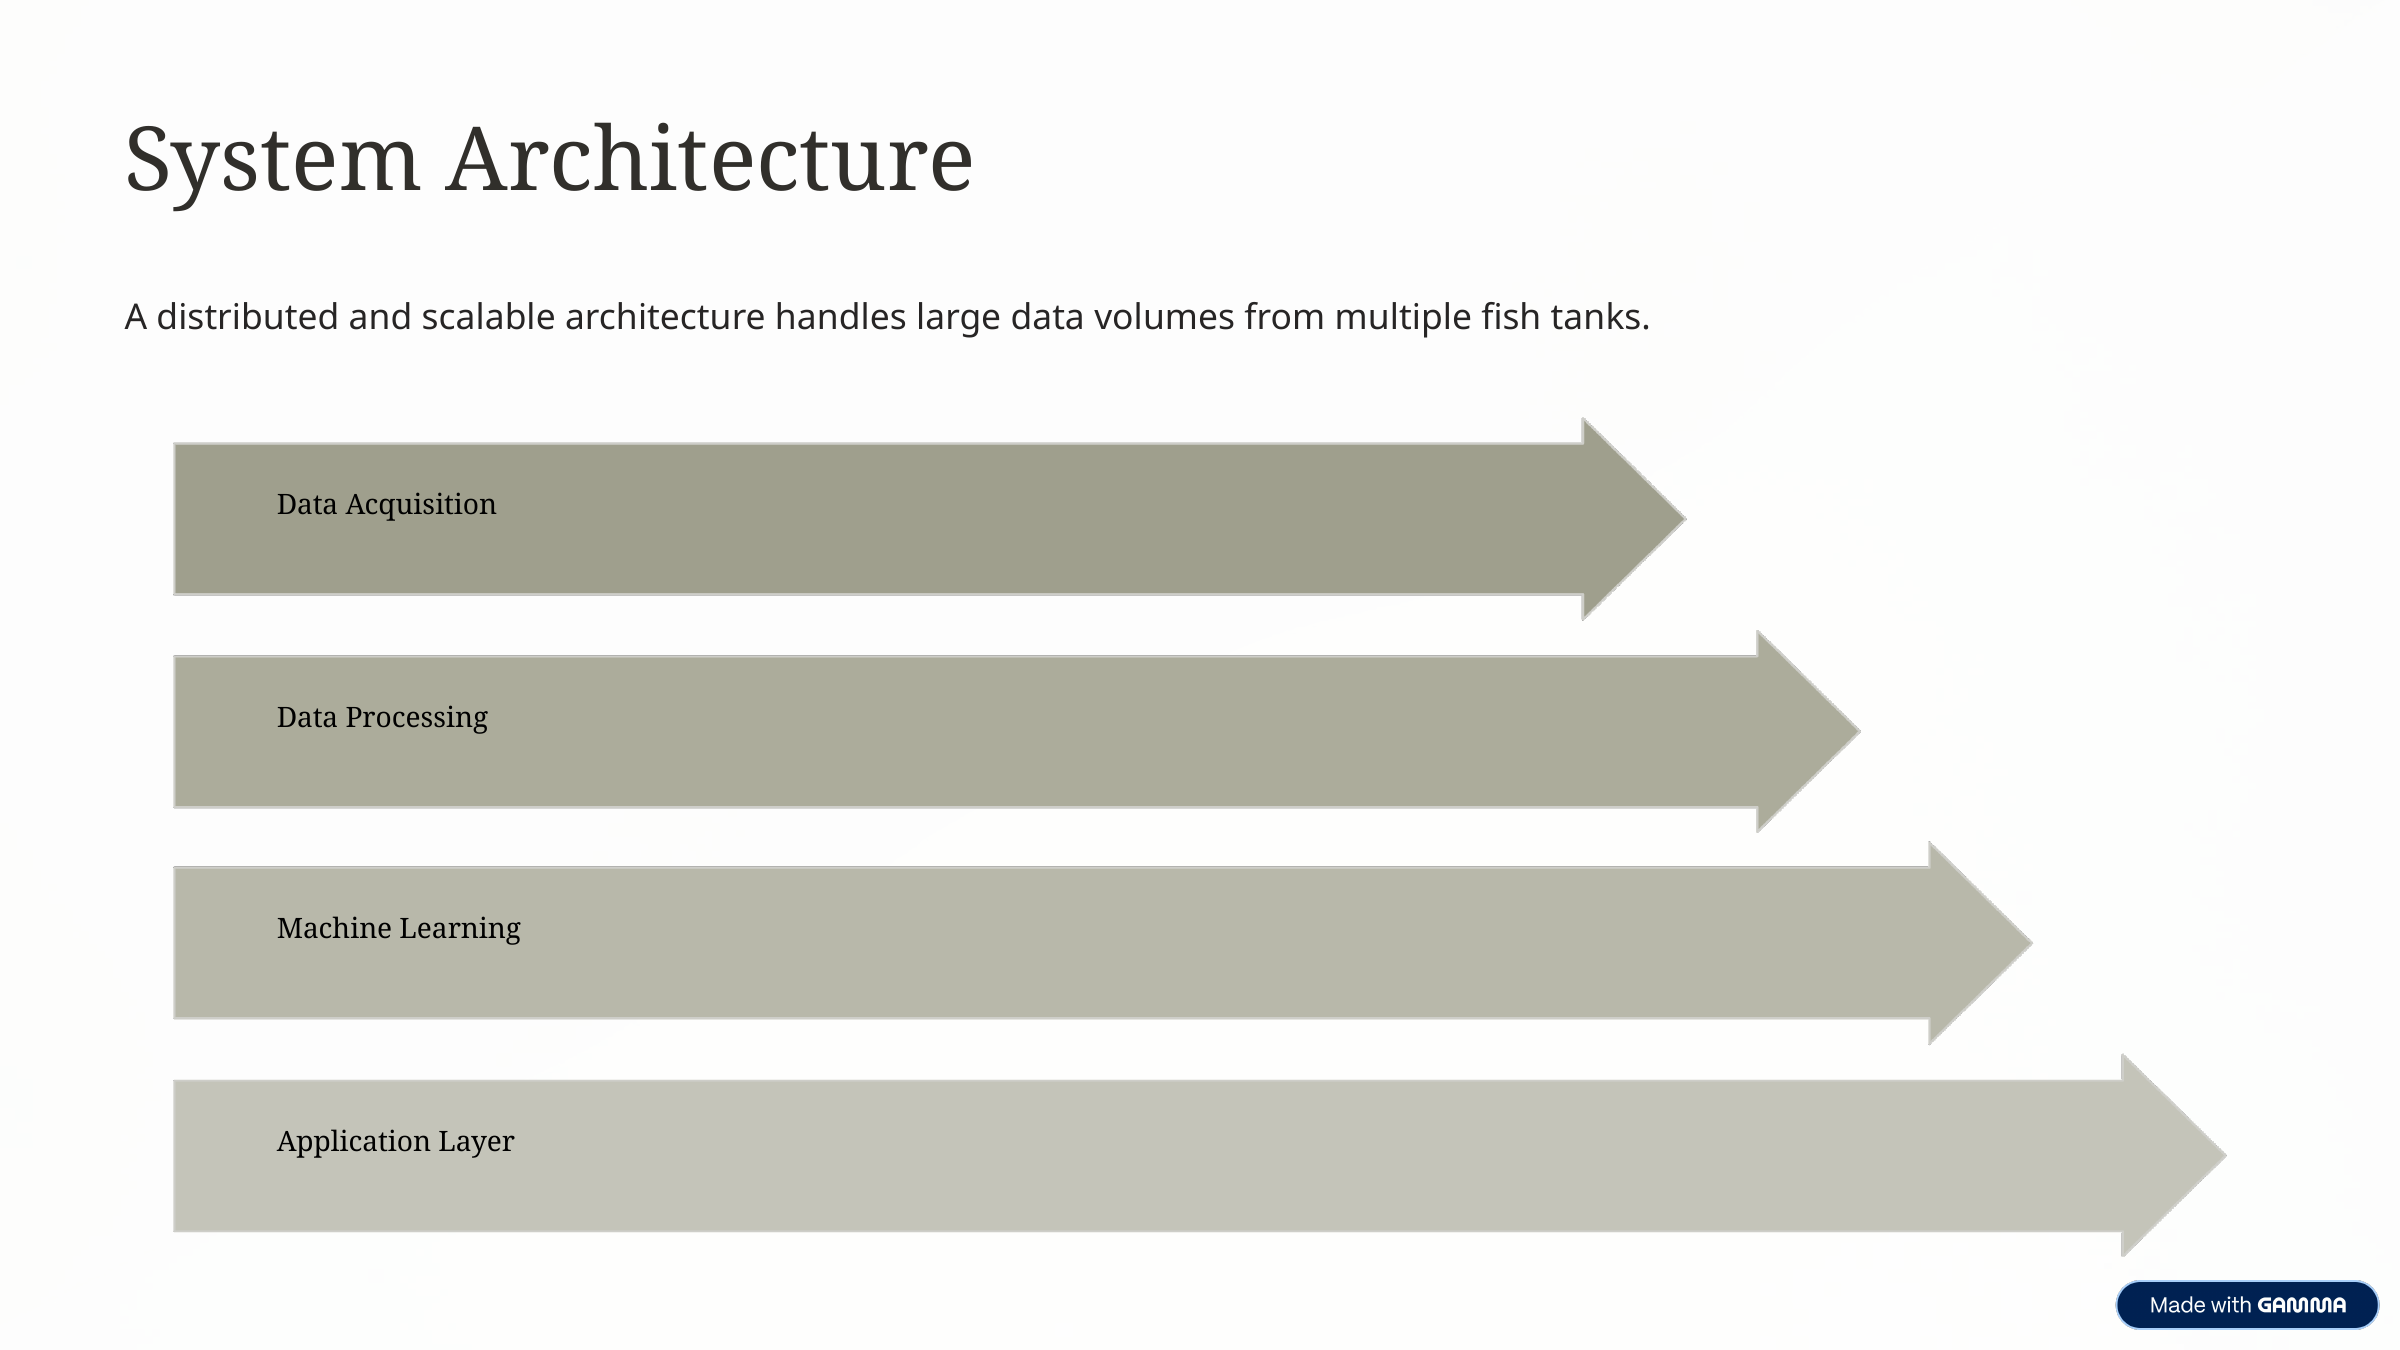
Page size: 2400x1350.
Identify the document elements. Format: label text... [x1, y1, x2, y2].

text_box A distributed and scalable architecture handles large data volumes from multiple fish tanks. [124, 280, 2276, 338]
text_box System Architecture [124, 97, 1015, 209]
picture [133, 377, 2389, 1339]
